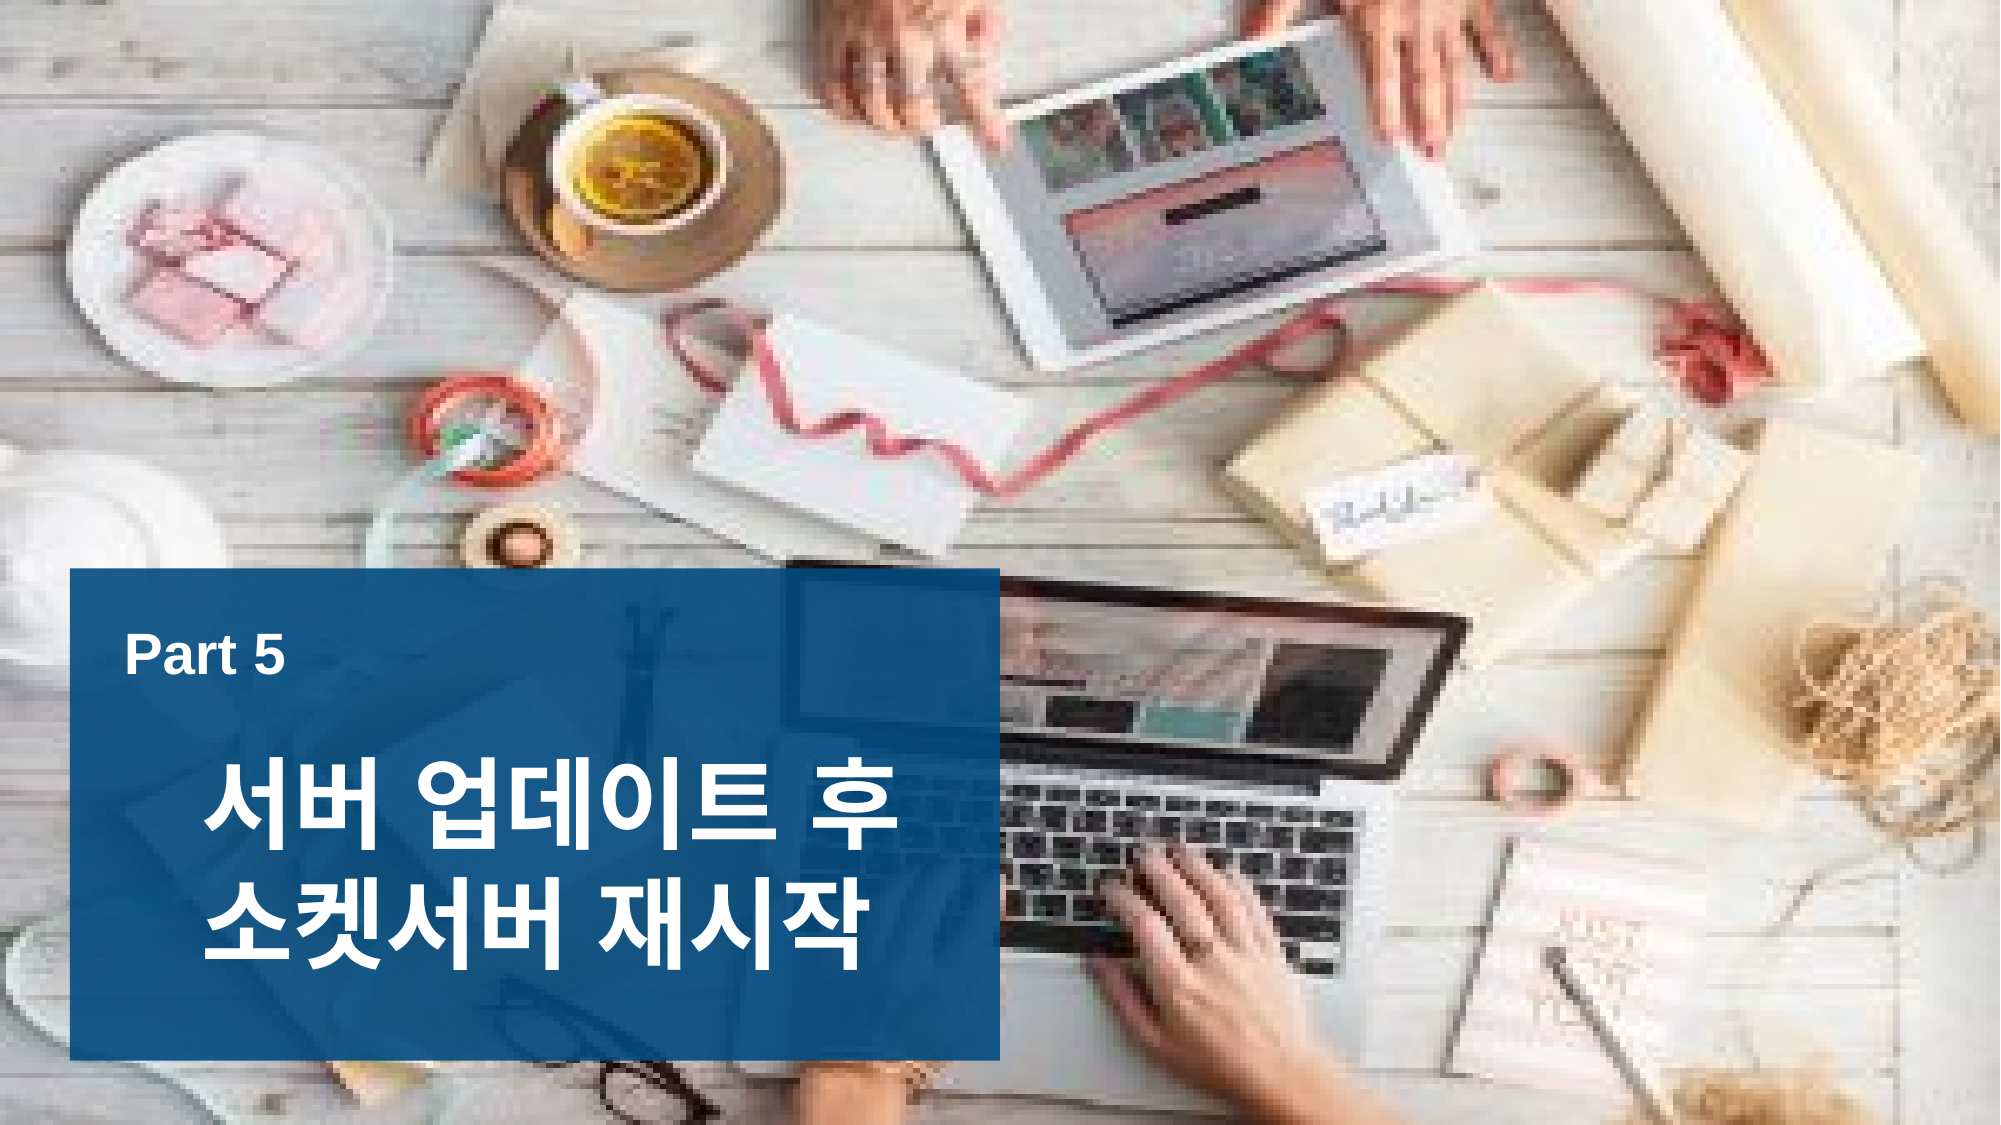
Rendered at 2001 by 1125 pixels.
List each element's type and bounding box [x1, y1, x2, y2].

text_box [69, 568, 1000, 1061]
picture [0, 0, 2000, 1125]
